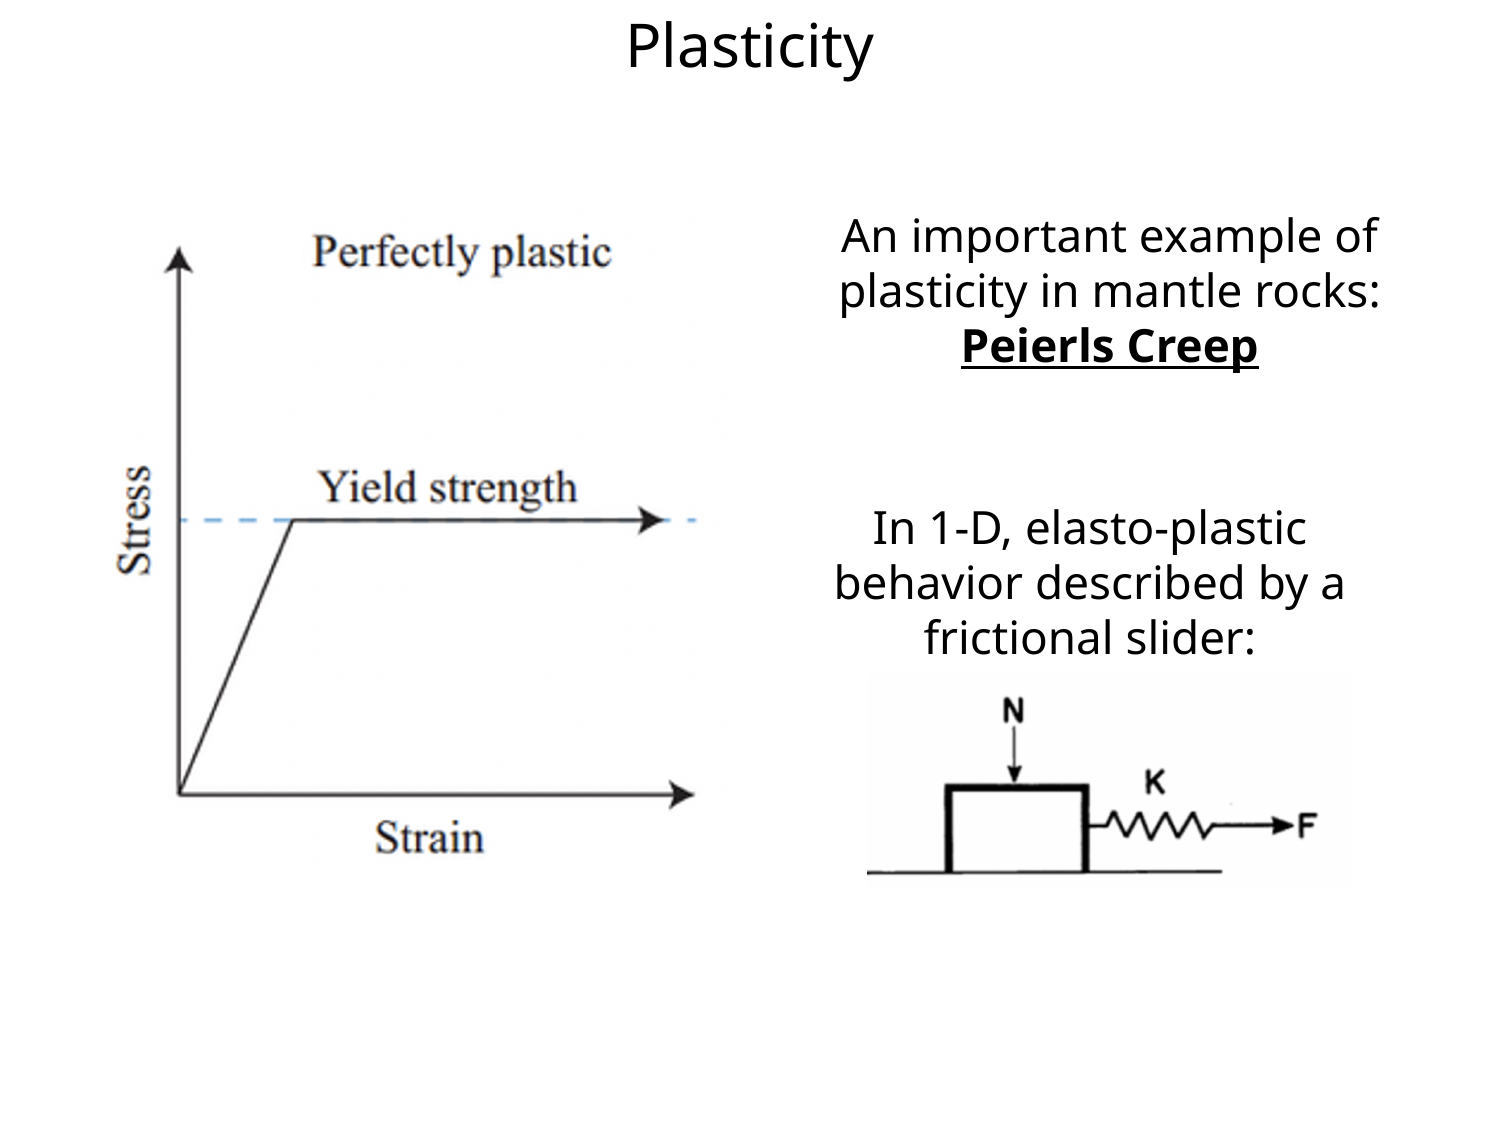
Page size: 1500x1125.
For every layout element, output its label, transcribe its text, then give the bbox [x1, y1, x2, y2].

picture [867, 673, 1352, 888]
text_box An important example of plasticity in mantle rocks: Peierls Creep [807, 199, 1413, 379]
picture [91, 199, 729, 876]
text_box In 1-D, elasto-plastic behavior described by a frictional slider: [787, 491, 1393, 837]
text_box Plasticity [0, 0, 1500, 88]
